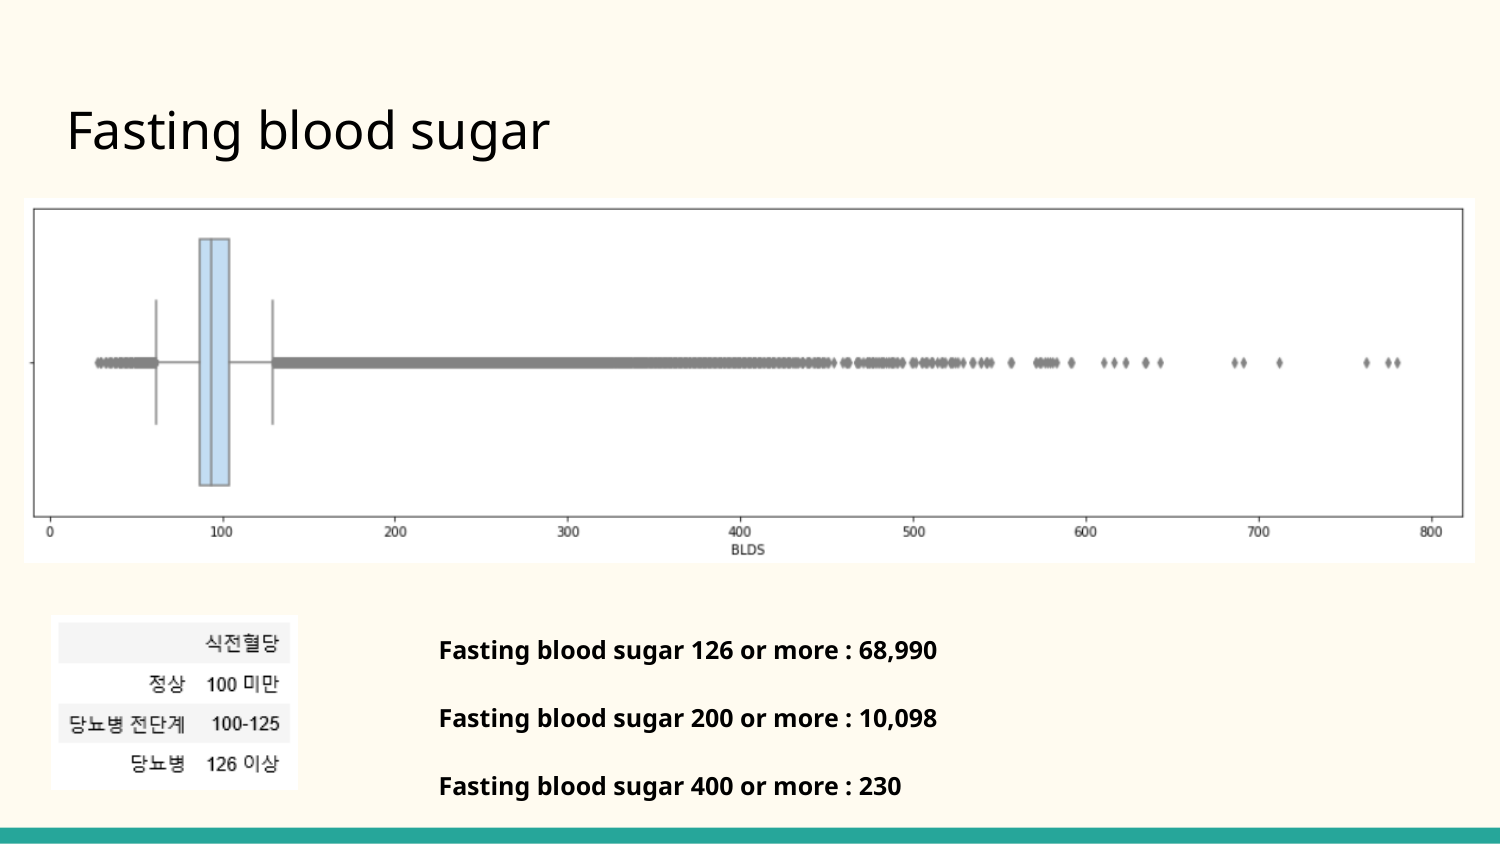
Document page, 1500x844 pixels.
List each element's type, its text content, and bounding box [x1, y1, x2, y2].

picture [24, 198, 1476, 564]
title Fasting blood sugar [51, 72, 1449, 174]
list Fasting blood sugar 126 or more : 68,990 Fasting blood sugar 200 or more : 10,098 Fasting blood sugar 400 or more : 230 [423, 615, 1449, 791]
picture [50, 614, 299, 791]
